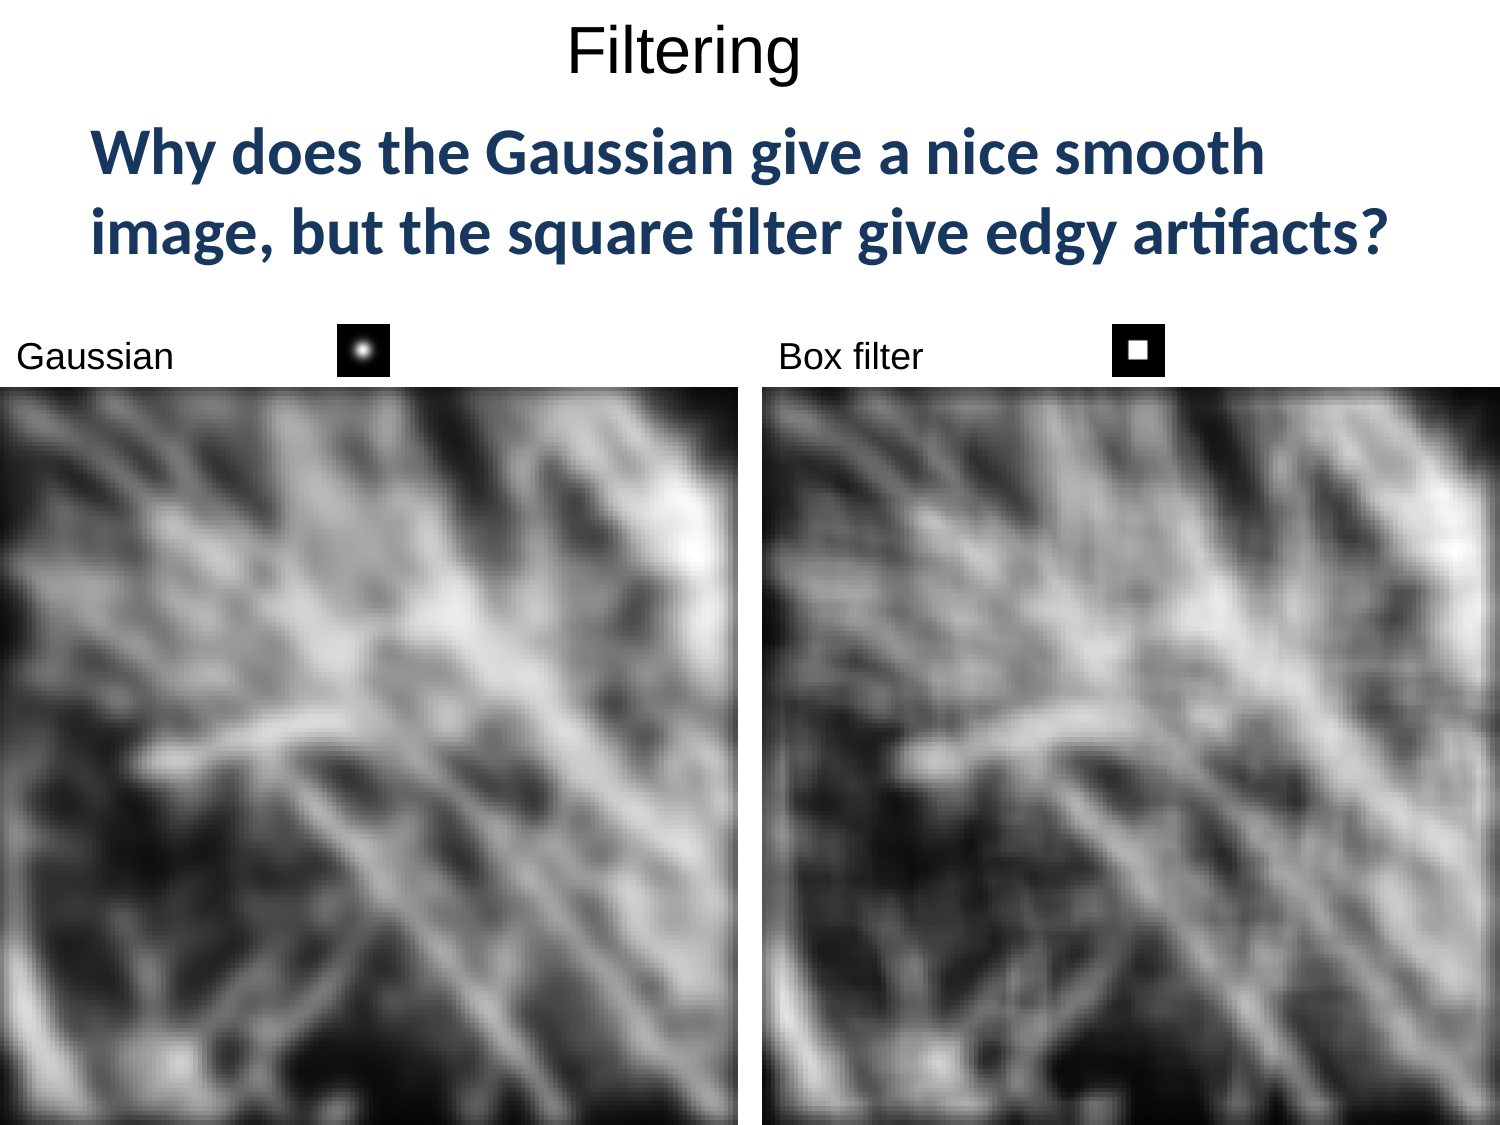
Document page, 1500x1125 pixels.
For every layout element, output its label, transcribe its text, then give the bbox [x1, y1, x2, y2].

text_box Gaussian [1, 324, 189, 385]
list Why does the Gaussian give a nice smooth image, but the square filter give edgy artifacts? [75, 99, 1425, 943]
picture [762, 387, 1500, 1125]
picture [1112, 324, 1165, 378]
picture [0, 387, 738, 1125]
text_box Box filter [763, 324, 939, 385]
text_box Filtering [551, 0, 818, 95]
picture [337, 324, 390, 378]
